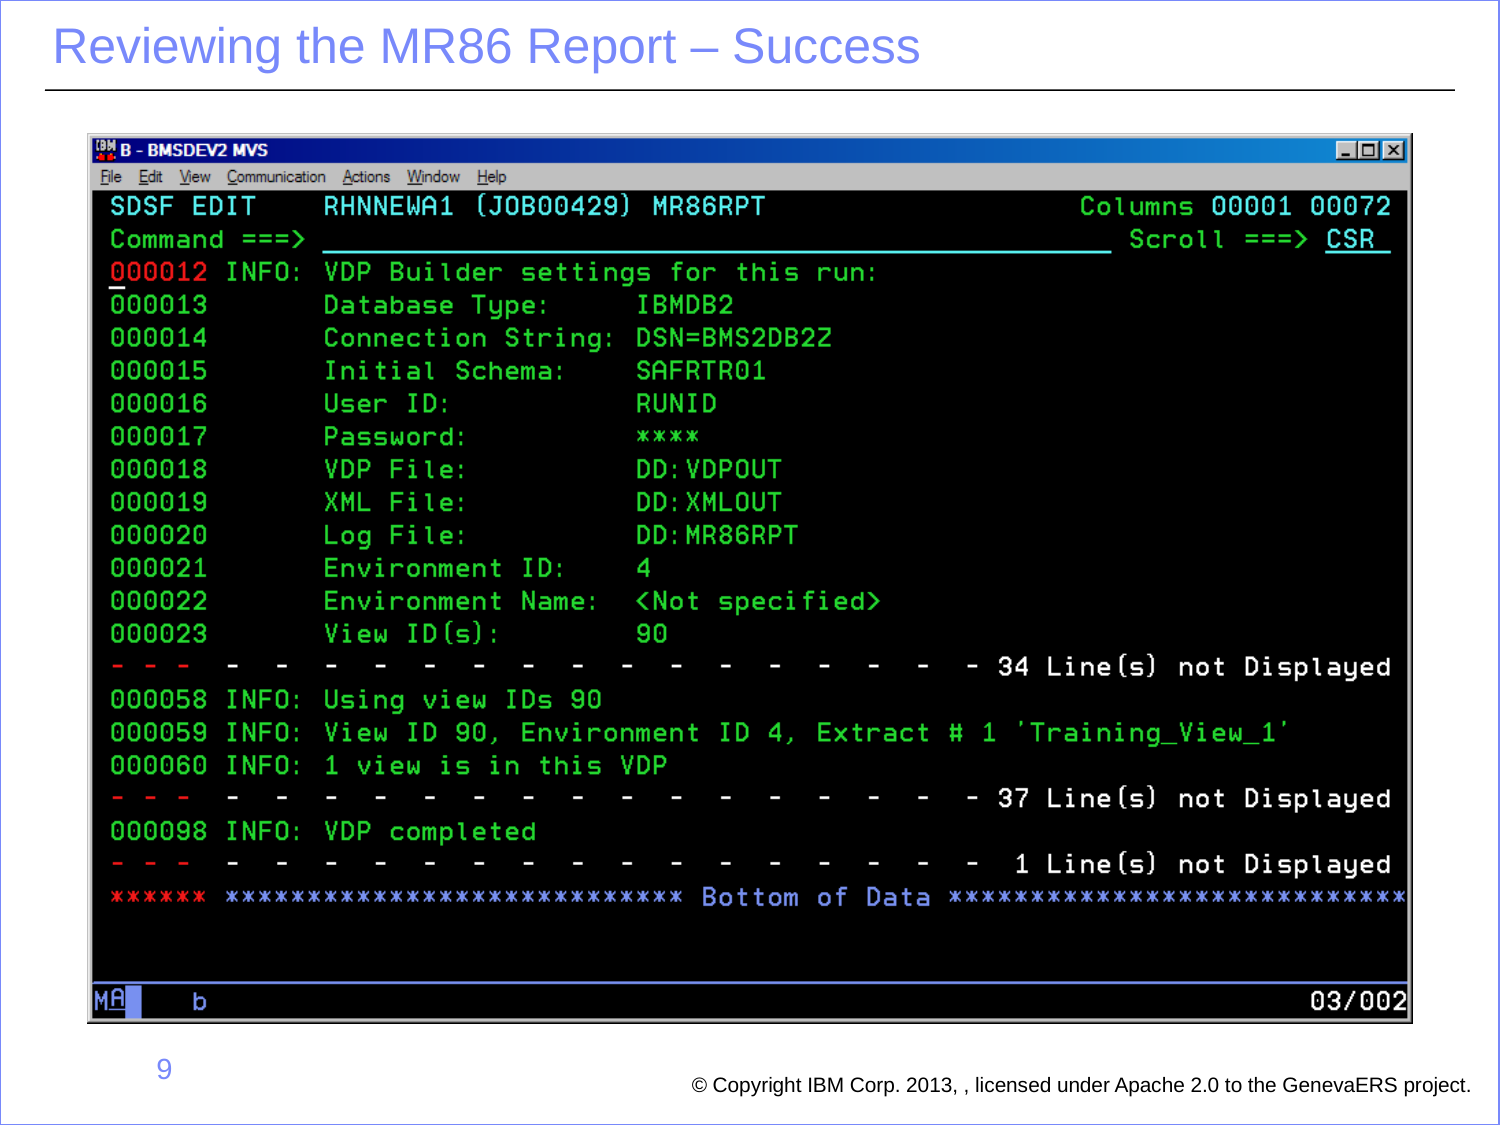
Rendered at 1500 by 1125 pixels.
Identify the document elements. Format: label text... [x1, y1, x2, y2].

slide_number 9 [37, 1046, 188, 1125]
text_box Reviewing the MR86 Report – Success [37, 0, 1111, 82]
picture [87, 133, 1413, 1024]
